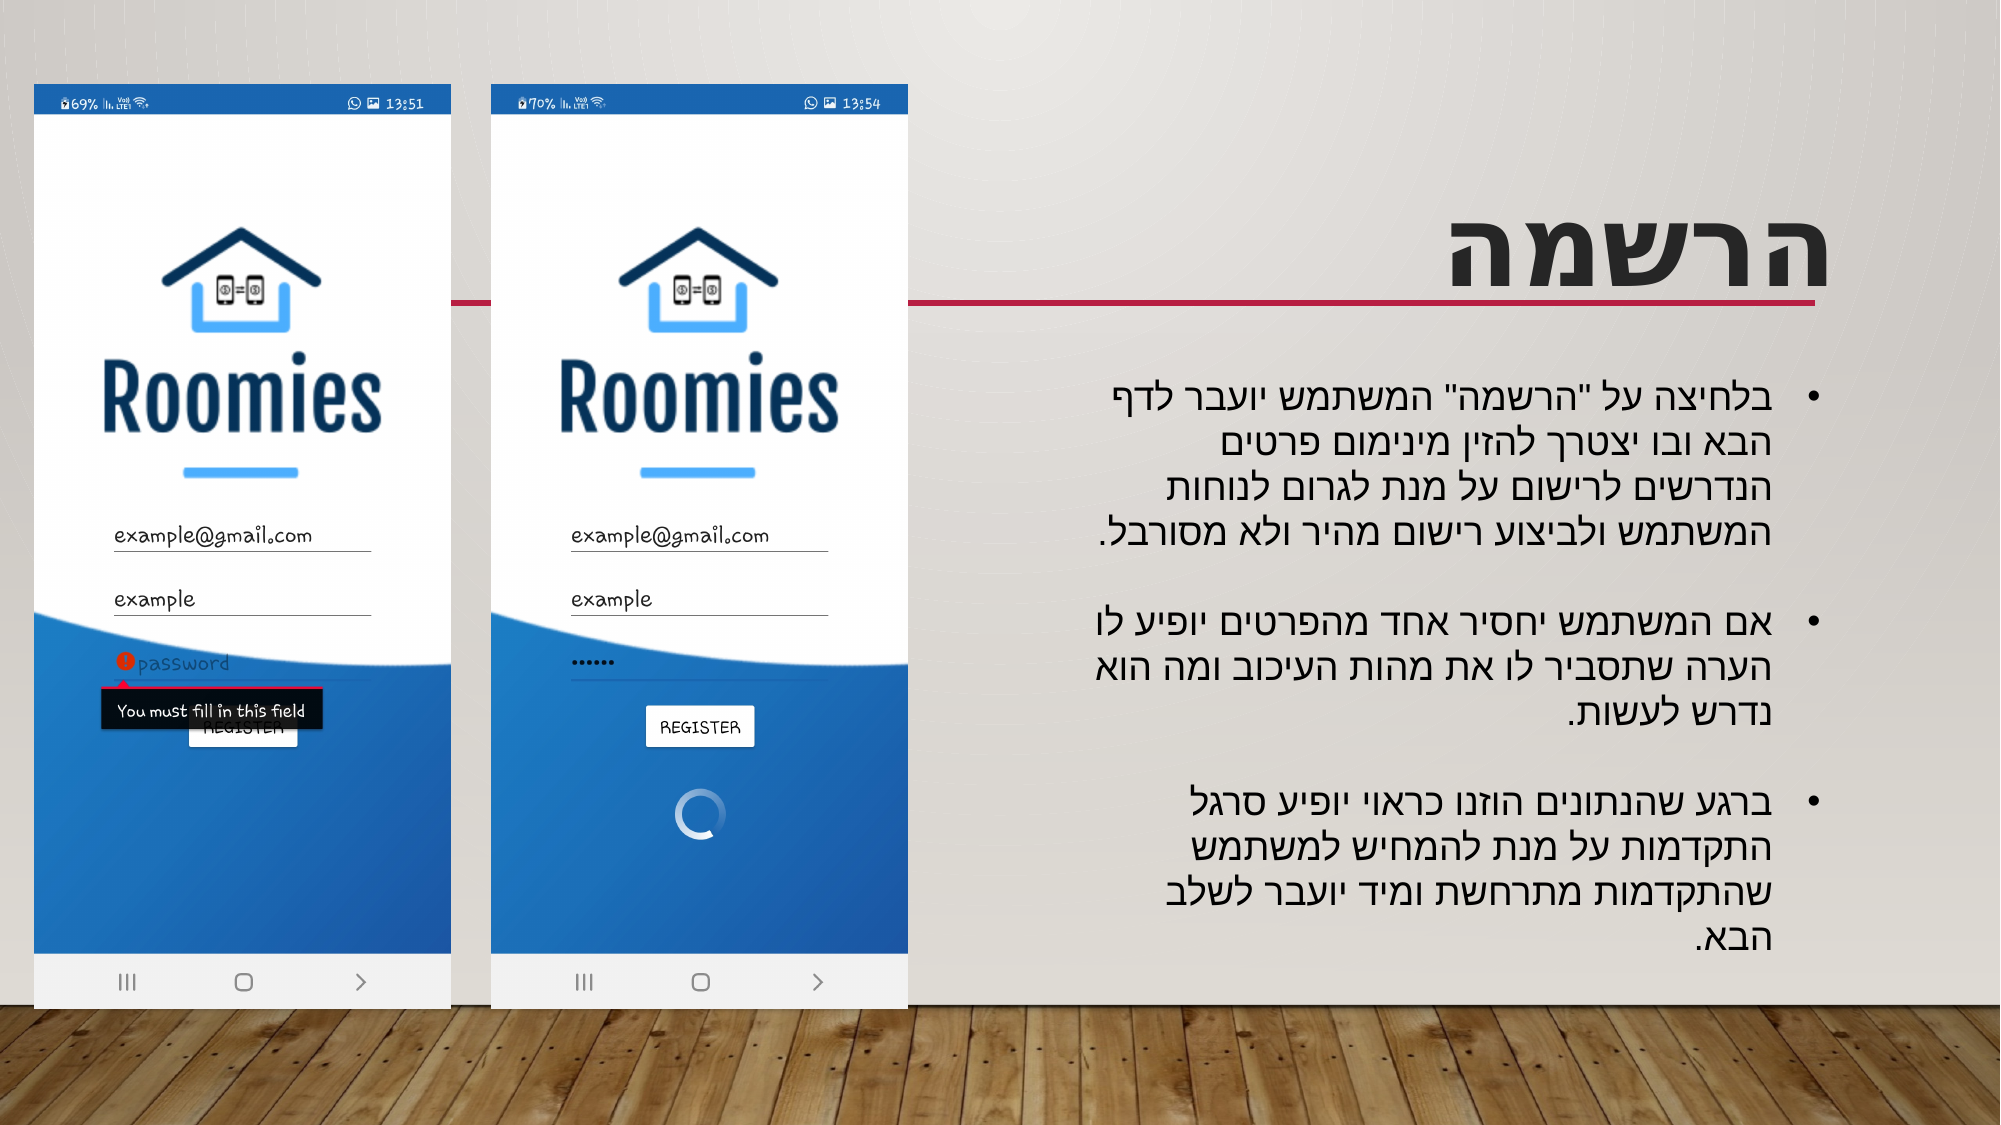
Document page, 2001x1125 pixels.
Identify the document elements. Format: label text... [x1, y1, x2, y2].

text_box הרשמה [1313, 164, 1966, 317]
text_box בלחיצה על "הרשמה" המשתמש יועבר לדף הבא ובו יצטרך להזין מינימום פרטים הנדרשים לרישום על מנת לגרום לנוחות המשתמש ולביצוע רישום מהיר ולא מסורבל. אם המשתמש יחסיר אחד מהפרטים יופיע לו הערה שתסביר לו את מהות העיכוב ומה הוא נדרש לעשות. ברגע שהנתונים הוזנו כראוי יופיע סרגל התקדמות על מנת להמחיש למשתמש שהתקדמות מתרחשת ומיד יועבר לשלב הבא. [1060, 365, 1911, 1101]
picture [0, 83, 2000, 1125]
